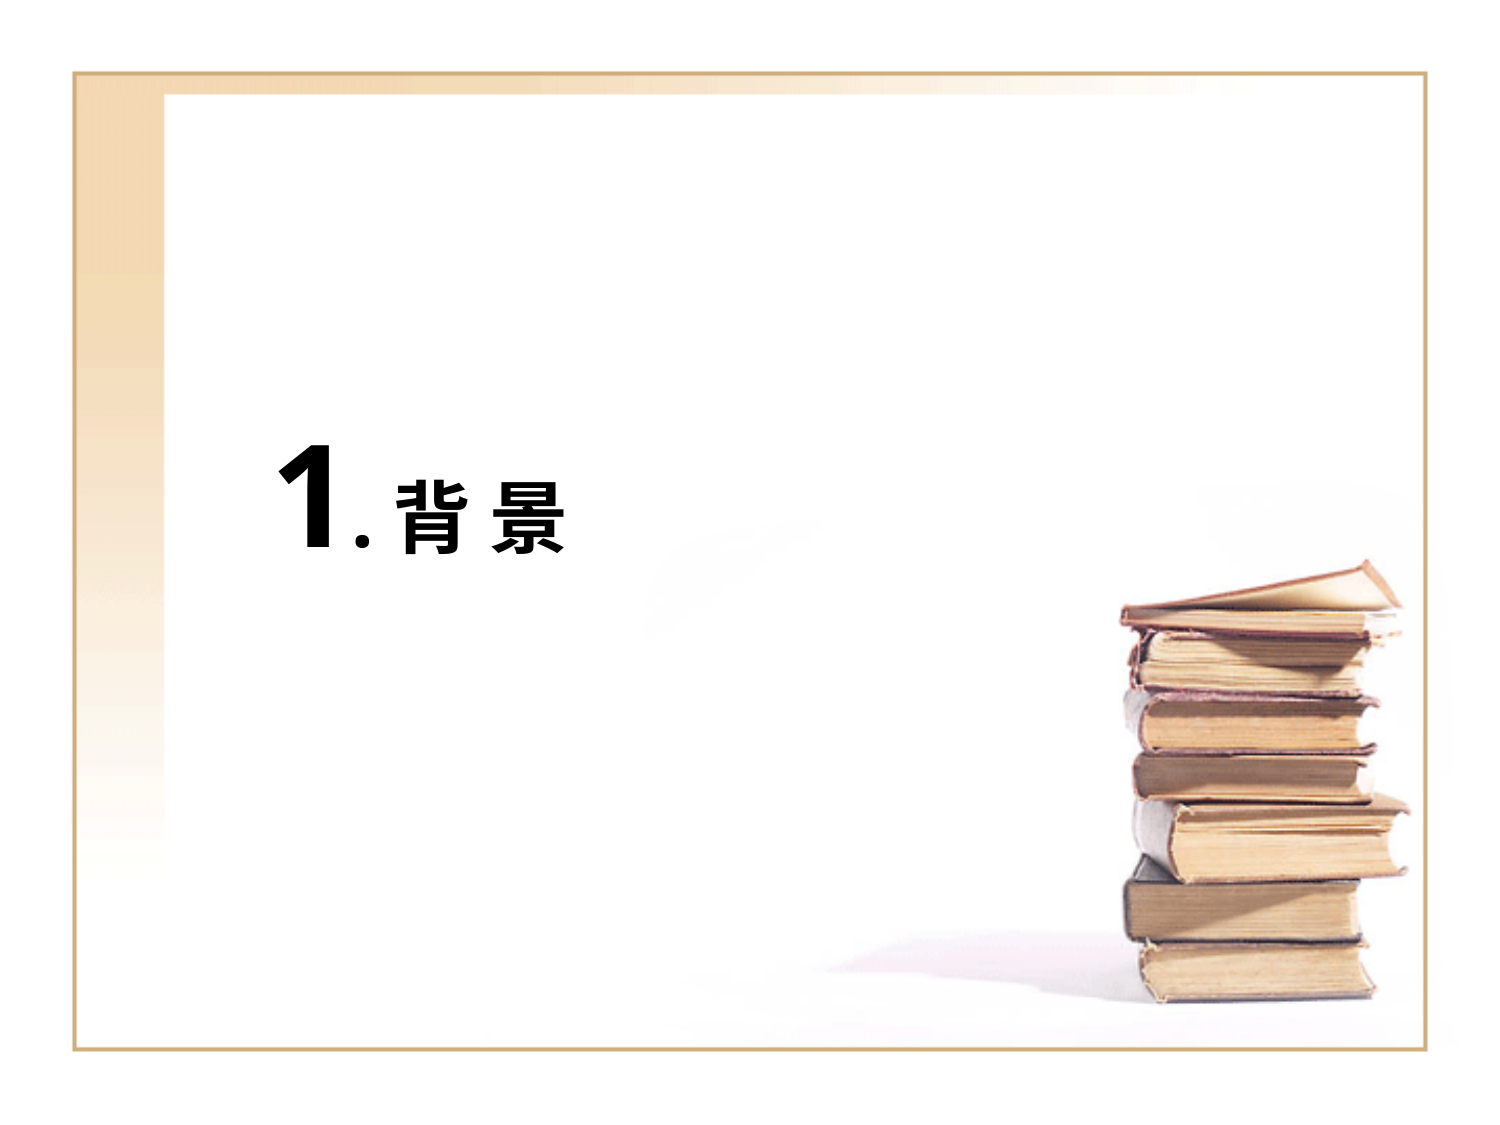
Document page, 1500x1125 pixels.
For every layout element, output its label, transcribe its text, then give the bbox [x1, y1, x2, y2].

title 1.背 景 [194, 397, 644, 585]
picture [0, 0, 1500, 1125]
